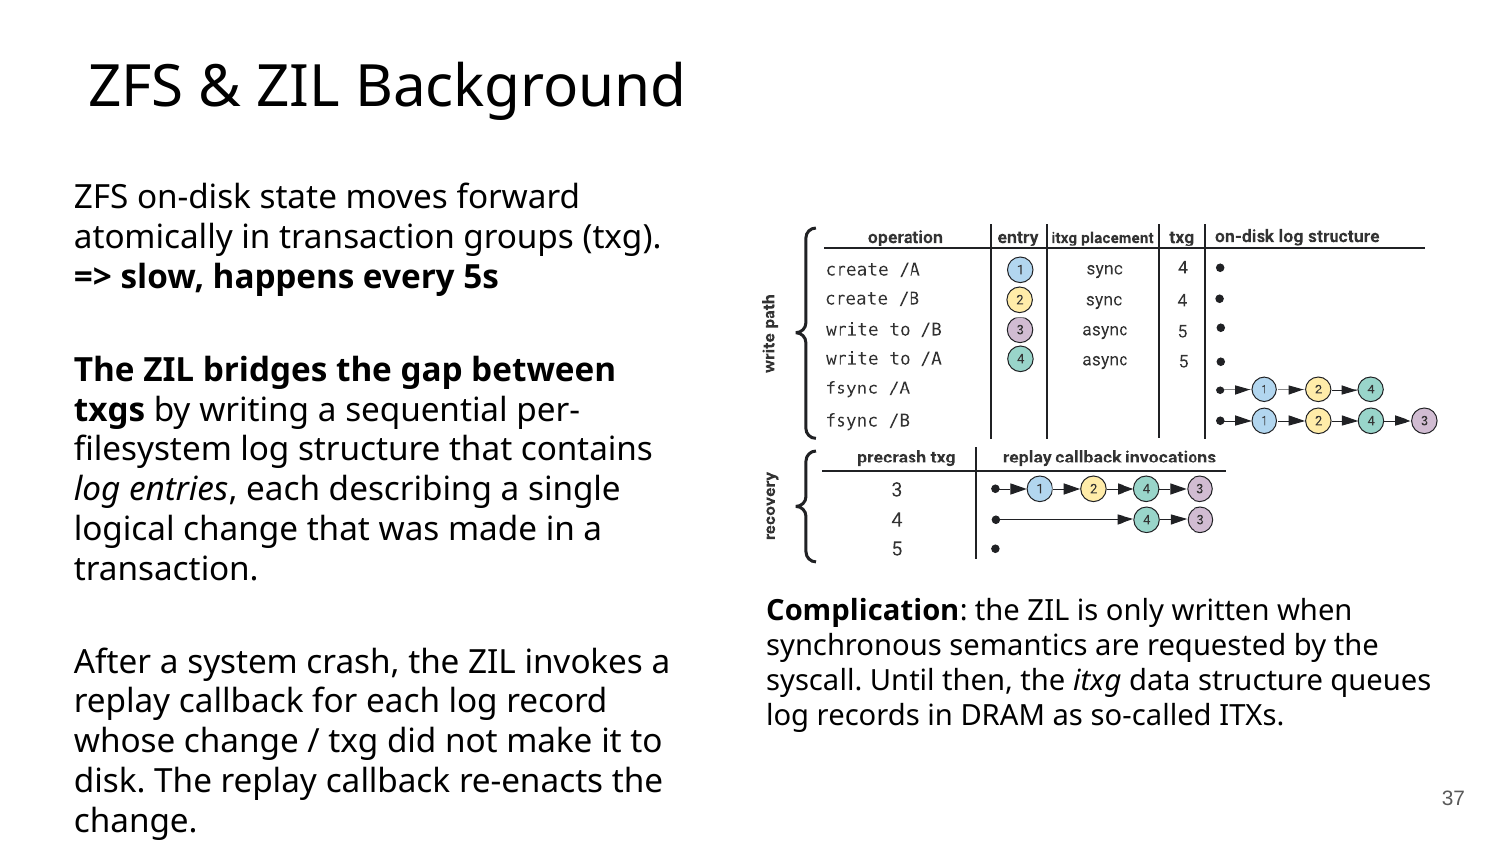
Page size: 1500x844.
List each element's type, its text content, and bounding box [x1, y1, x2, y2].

slide_number ‹#› [1389, 764, 1480, 830]
title ZFS & ZIL Background [73, 33, 1069, 165]
text_box ZFS on-disk state moves forward atomically in transaction groups (txg). => slow, happens every 5s The ZIL bridges the gap between txgs by writing a sequential per-filesystem log structure that contains log entries, each describing a single logical change that was made in a transaction. After a system crash, the ZIL invokes a replay callback for each log record whose change / txg did not make it to disk. The replay callback re-enacts the change. [58, 160, 705, 782]
picture [739, 173, 1477, 606]
text_box Complication: the ZIL is only written when synchronous semantics are requested by the syscall. Until then, the itxg data structure queues log records in DRAM as so-called ITXs. [751, 612, 1477, 753]
